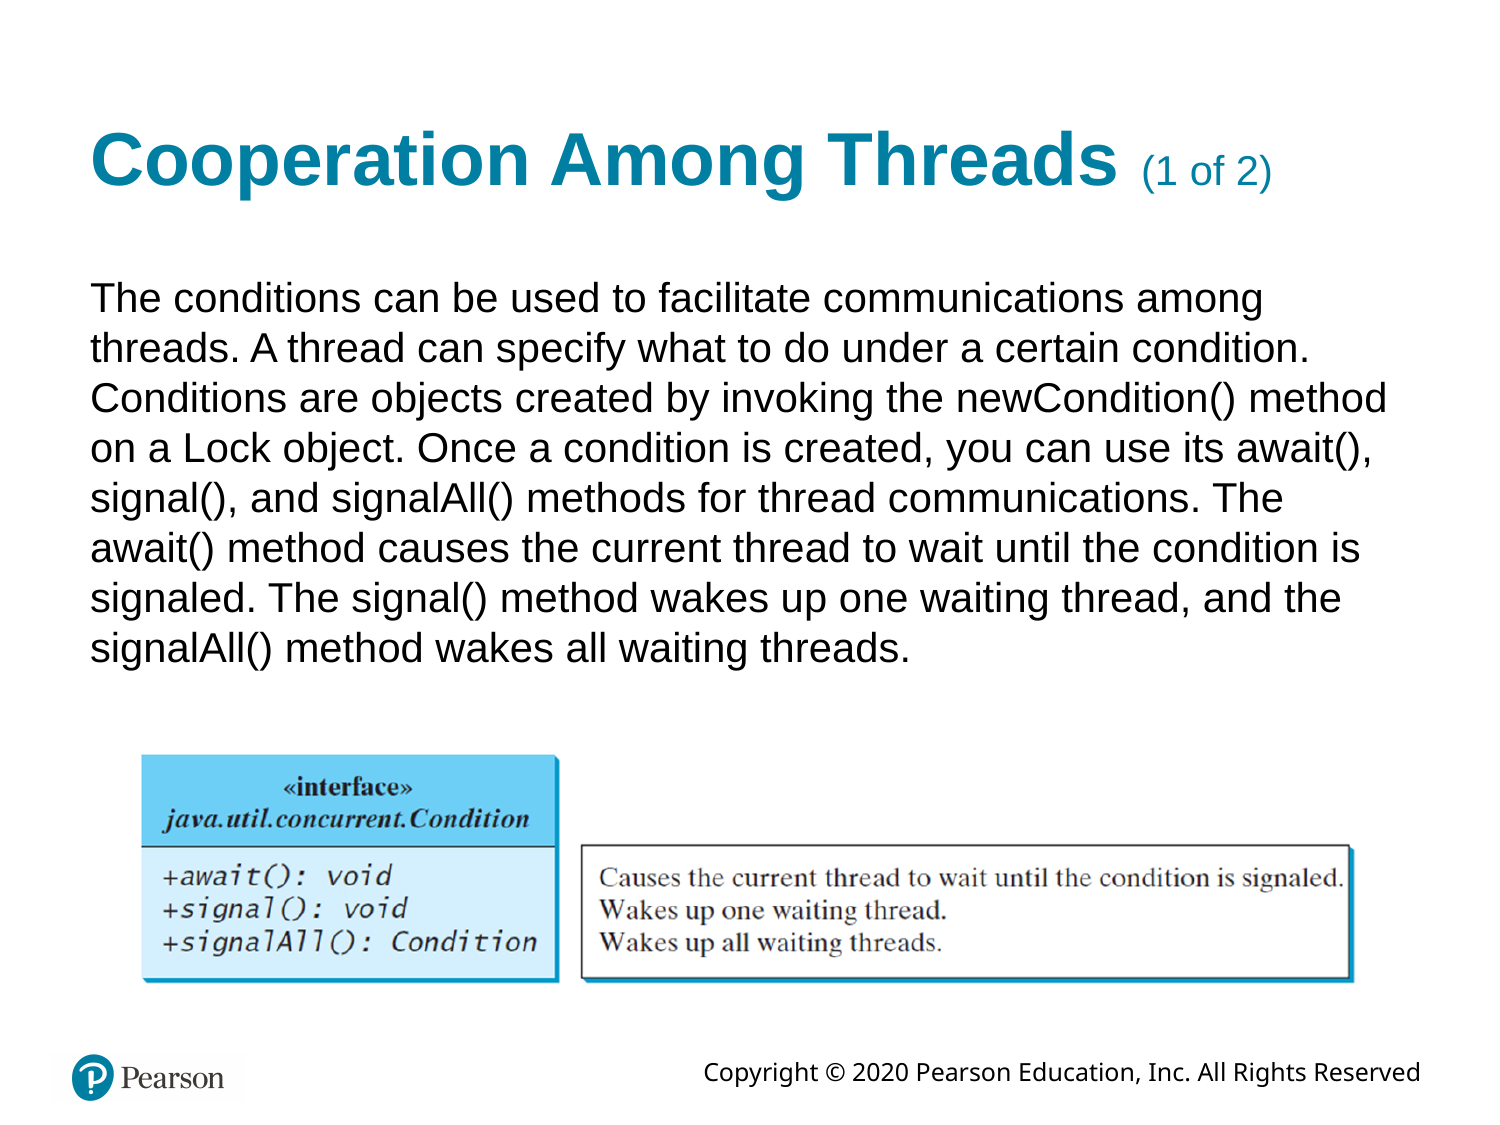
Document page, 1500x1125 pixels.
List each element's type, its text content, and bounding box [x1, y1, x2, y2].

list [136, 746, 1364, 993]
title Cooperation Among Threads (1 of 2) [75, 35, 1425, 216]
picture [51, 1053, 245, 1102]
list The conditions can be used to facilitate communications among threads. A thread can specify what to do under a certain condition. Conditions are objects created by invoking the newCondition() method on a Lock object. Once a condition is created, you can use its await(), signal(), and signalAll() methods for thread communications. The await() method causes the current thread to wait until the condition is signaled. The signal() method wakes up one waiting thread, and the signalAll() method wakes all waiting threads. [75, 255, 1425, 685]
